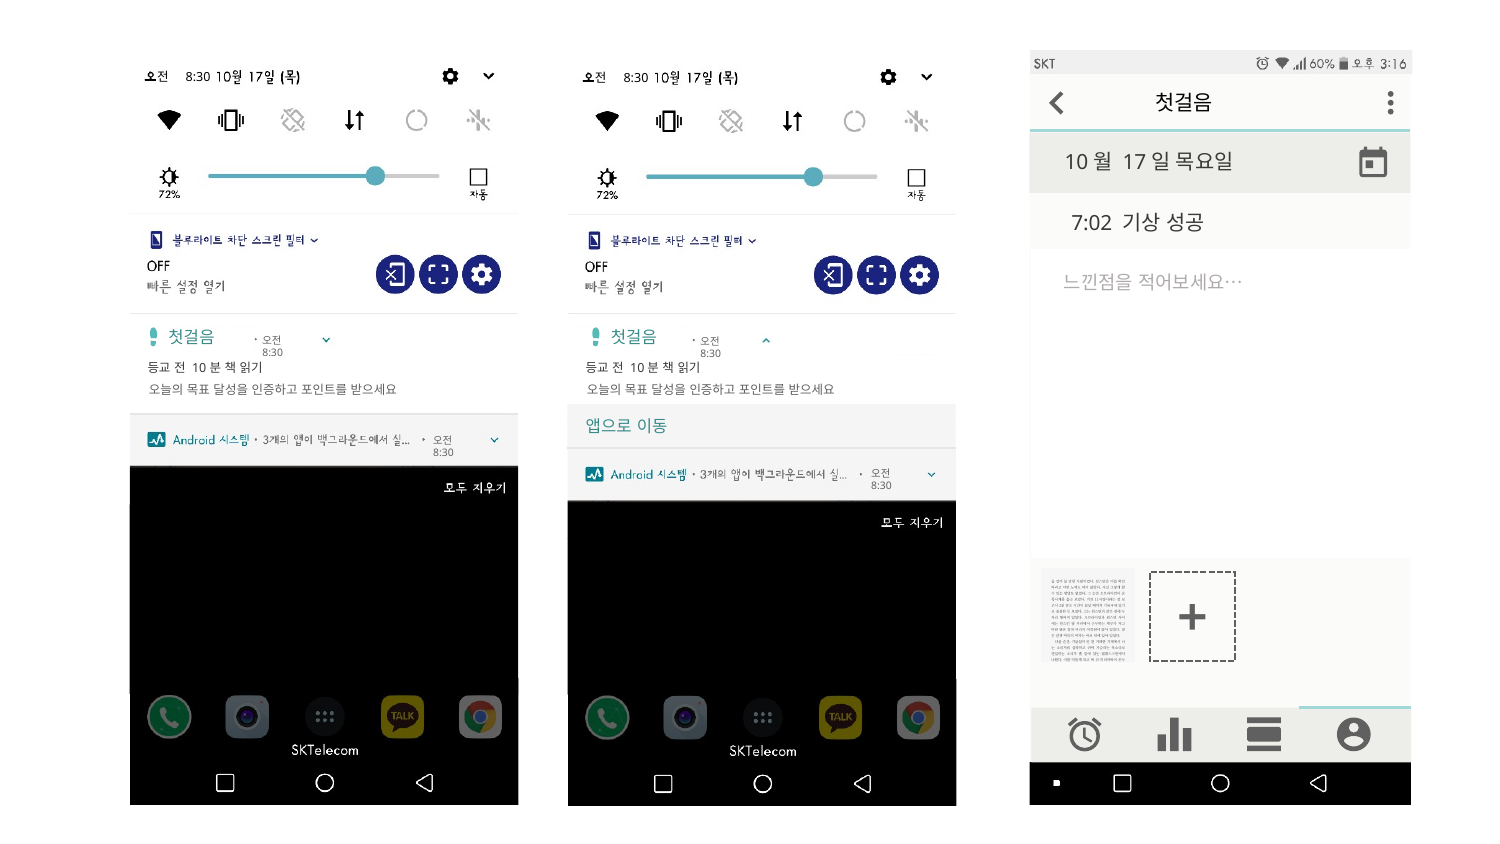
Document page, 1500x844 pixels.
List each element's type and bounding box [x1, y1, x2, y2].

text_box [149, 327, 158, 347]
text_box [1028, 50, 1413, 805]
text_box [129, 48, 519, 805]
text_box [567, 49, 972, 806]
